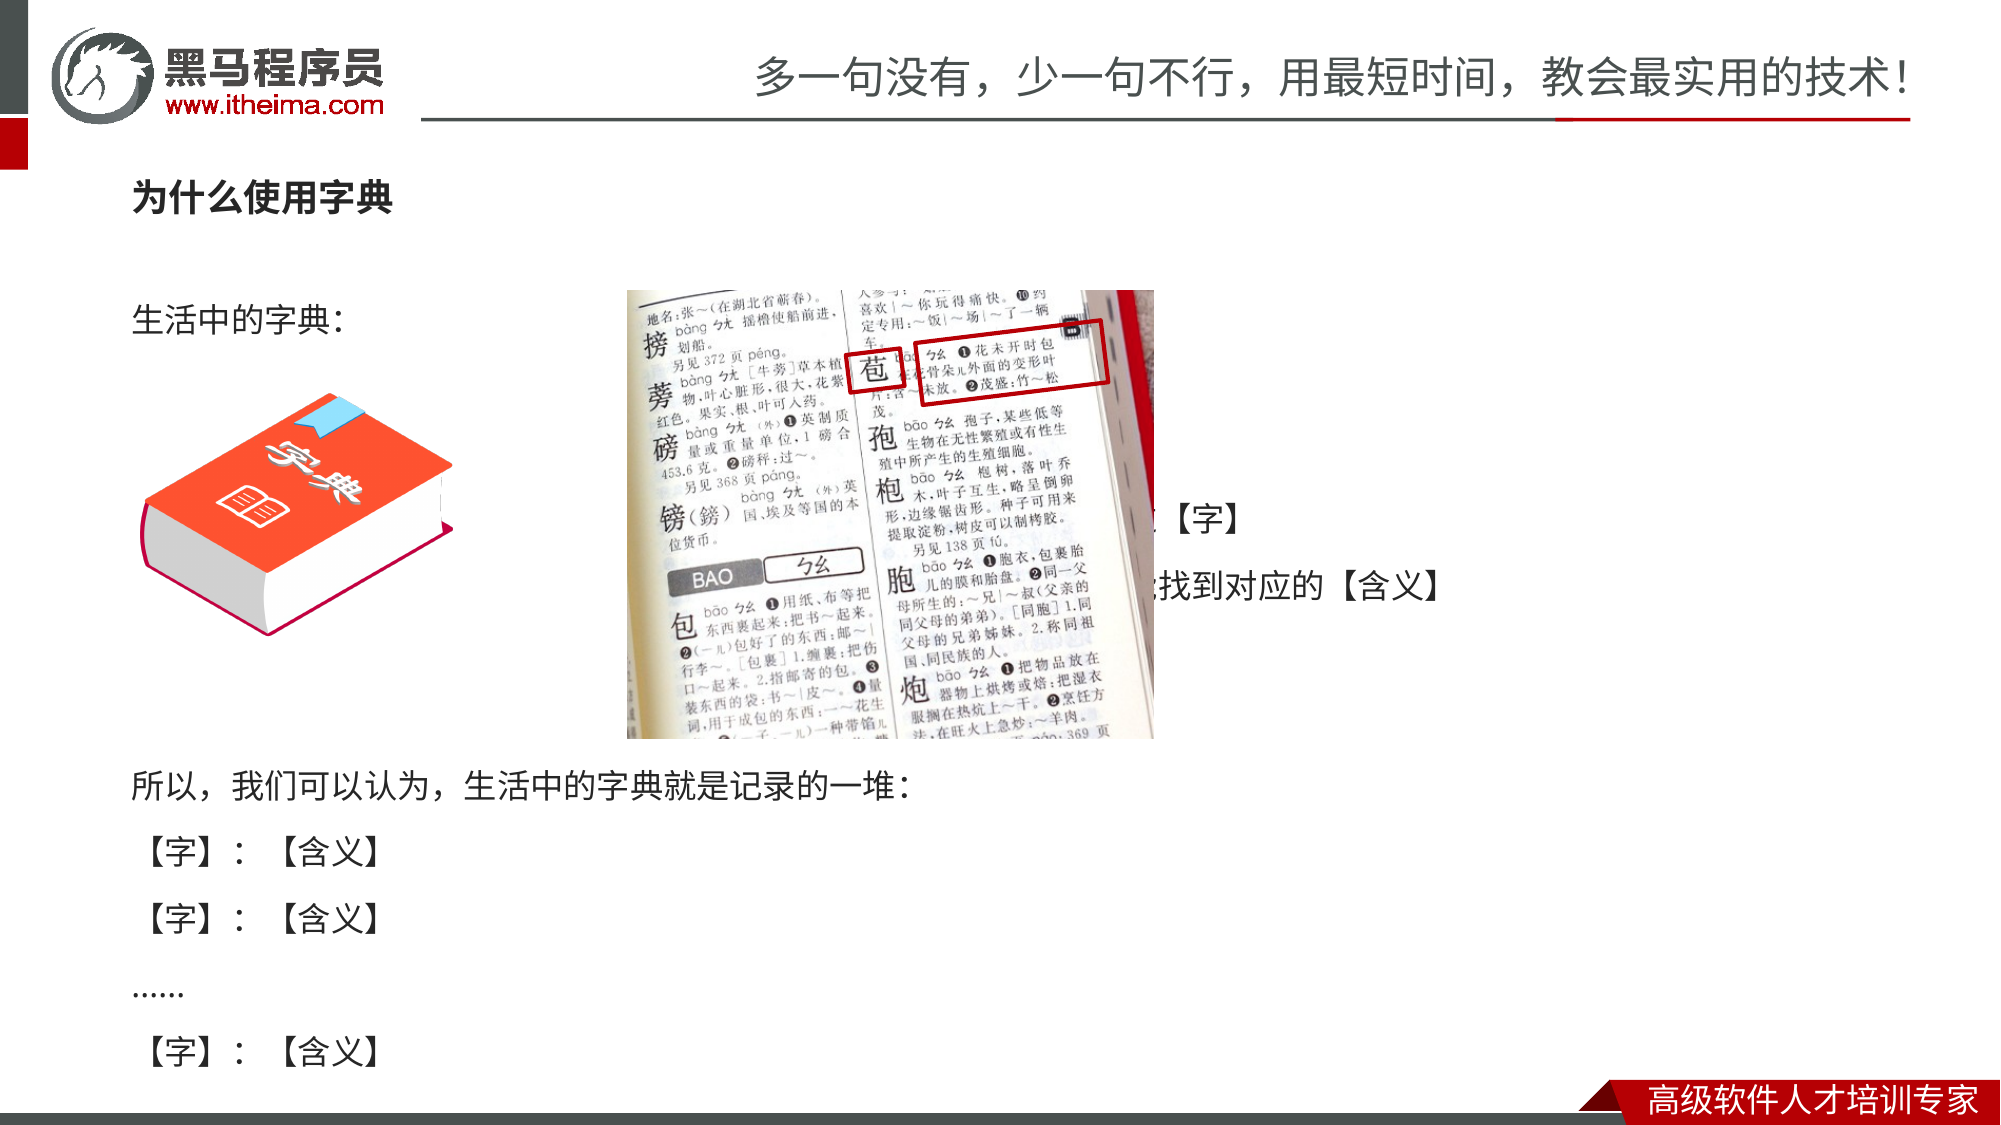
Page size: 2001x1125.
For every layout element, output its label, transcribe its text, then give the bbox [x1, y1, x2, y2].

list 为什么使用字典 [116, 154, 1872, 239]
picture [627, 290, 1155, 739]
list 生活中的字典： 通过【字】 就能找到对应的【含义】 所以，我们可以认为，生活中的字典就是记录的一堆： 【字】：【含义】 【字】：【含义】 ...... 【字】：【含义】 [116, 271, 1872, 964]
picture [50, 26, 384, 125]
picture [140, 358, 454, 671]
